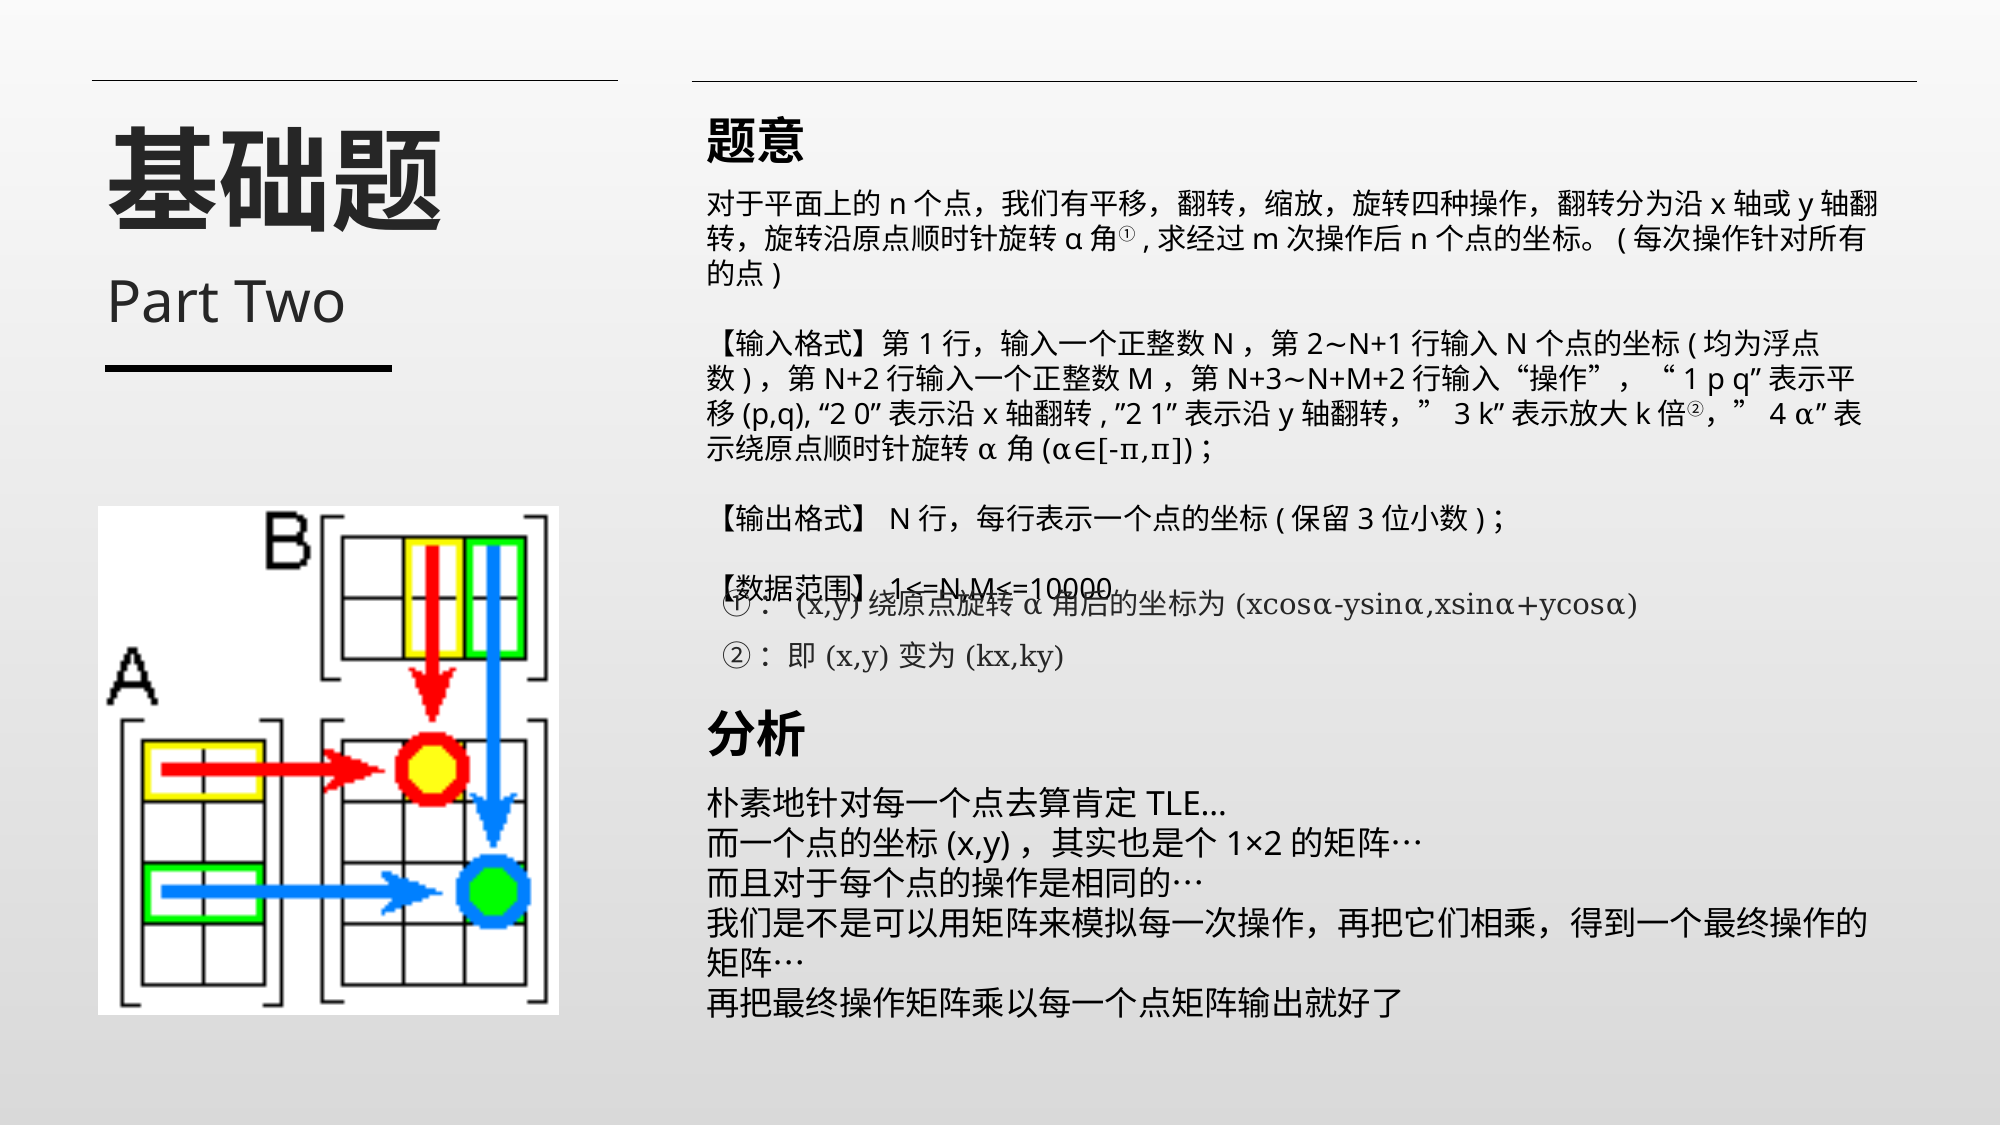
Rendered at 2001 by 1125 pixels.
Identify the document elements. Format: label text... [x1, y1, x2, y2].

list 基础题 [91, 118, 610, 264]
text_box 对于平面上的n个点，我们有平移，翻转，缩放，旋转四种操作，翻转分为沿x轴或y轴翻转，旋转沿原点顺时针旋转α角①,求经过m次操作后n个点的坐标。(每次操作针对所有的点) 【输入格式】第1行，输入一个正整数N，第2~N+1行输入N个点的坐标(均为浮点数)，第N+2行输入一个正整数M，第N+3~N+M+2行输入“操作”，“1 p q”表示平移(p,q), “2 0”表示沿x轴翻转, ”2 1”表示沿y轴翻转，”3 k”表示放大k倍②，”4 α”表示绕原点顺时针旋转α角(α∈[-π,π])； 【输出格式】N行，每行表示一个点的坐标(保留3位小数)； 【数据范围】1<=N,M<=10000 [691, 178, 1899, 613]
text_box 题意 [691, 102, 961, 177]
list Part Two [91, 265, 610, 343]
text_box ①：(x,y)绕原点旋转α角后的坐标为(xcosα-ysinα,xsinα+ycosα) ②：即(x,y)变为(kx,ky) [707, 581, 1862, 695]
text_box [691, 695, 1899, 1033]
picture [98, 506, 559, 1015]
